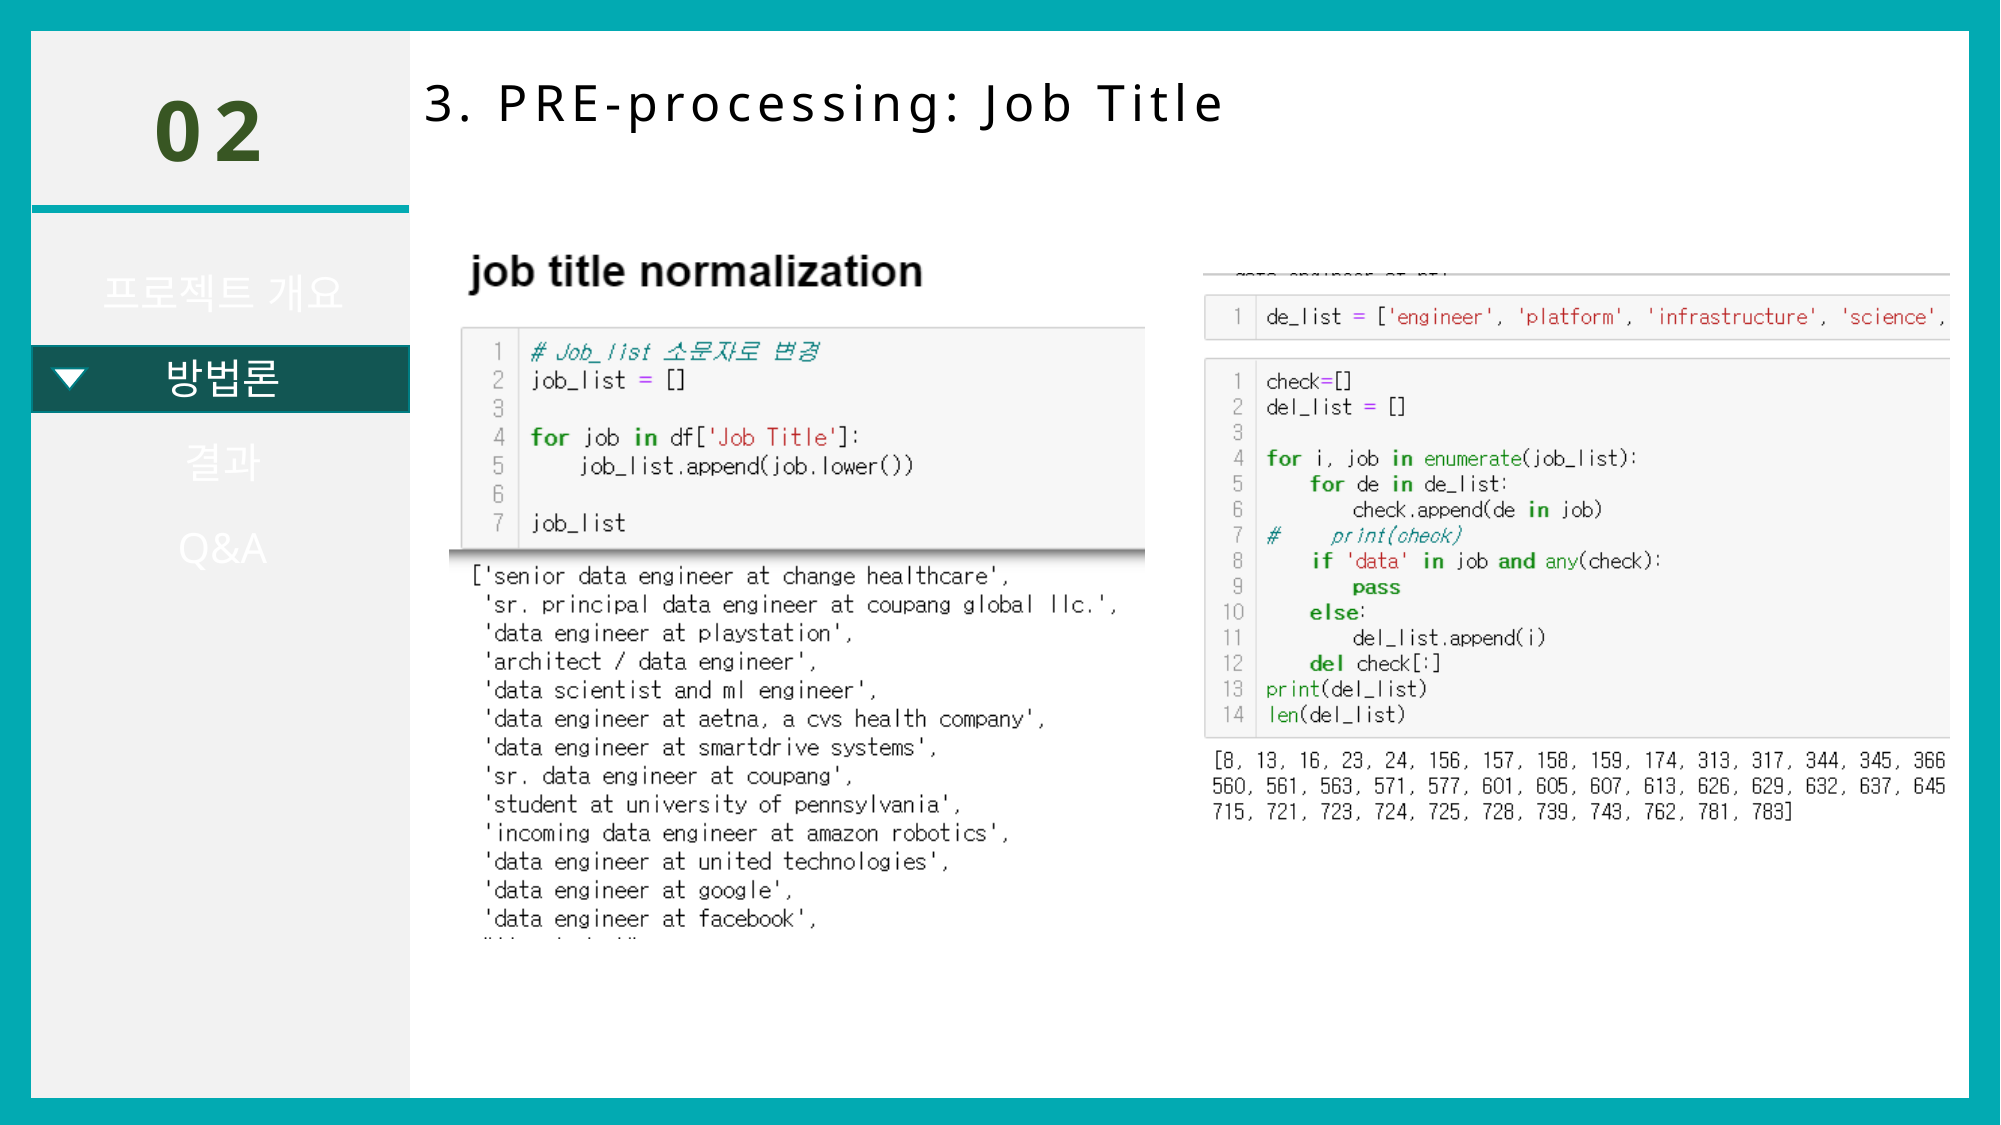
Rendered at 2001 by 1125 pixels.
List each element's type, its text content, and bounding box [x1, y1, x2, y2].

picture [1203, 273, 1950, 833]
picture [449, 237, 1145, 939]
title 3. PRE-processing: Job Title [409, 53, 1950, 158]
